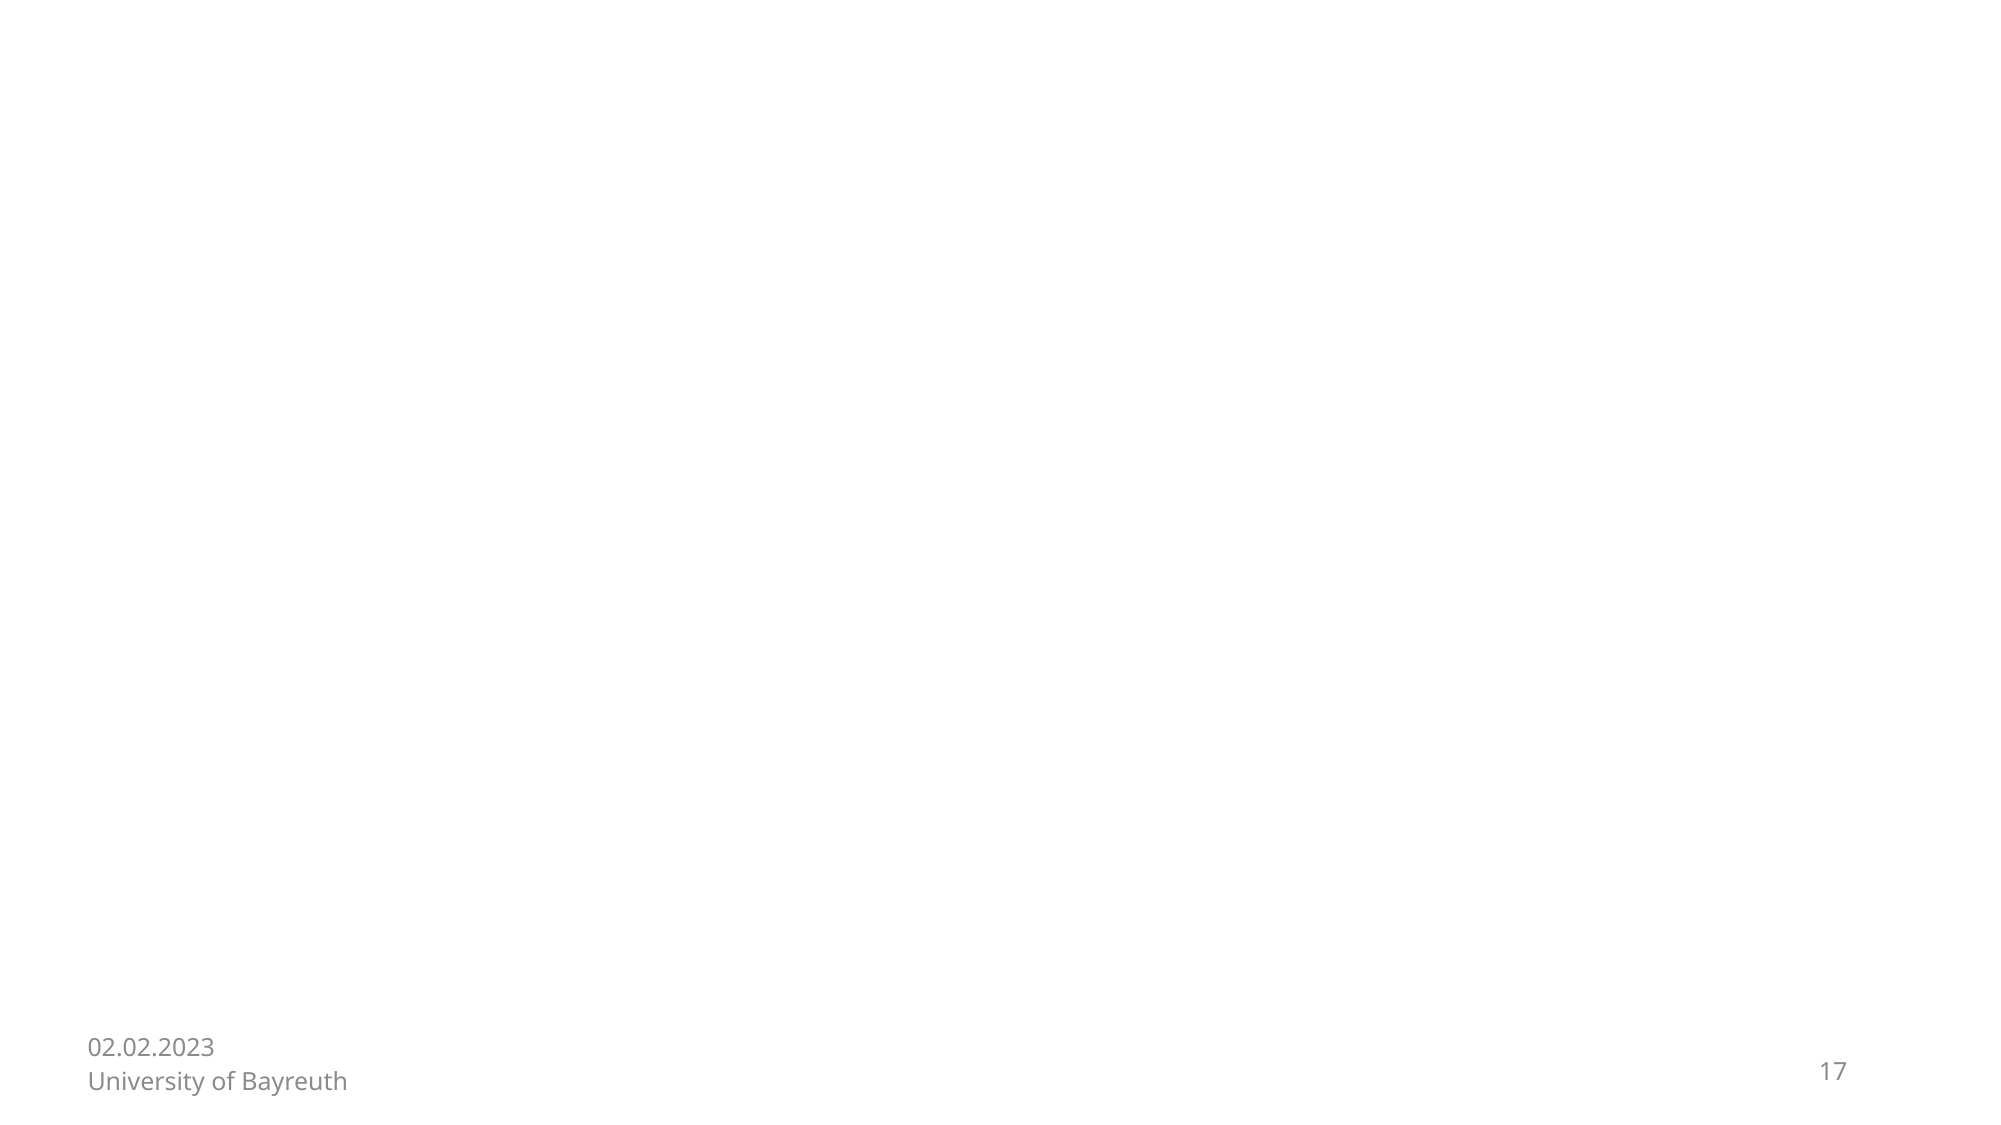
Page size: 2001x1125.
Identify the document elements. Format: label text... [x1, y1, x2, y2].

footer University of Bayreuth [72, 1052, 410, 1113]
slide_number 17 [1772, 1042, 1863, 1103]
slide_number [72, 1016, 237, 1052]
